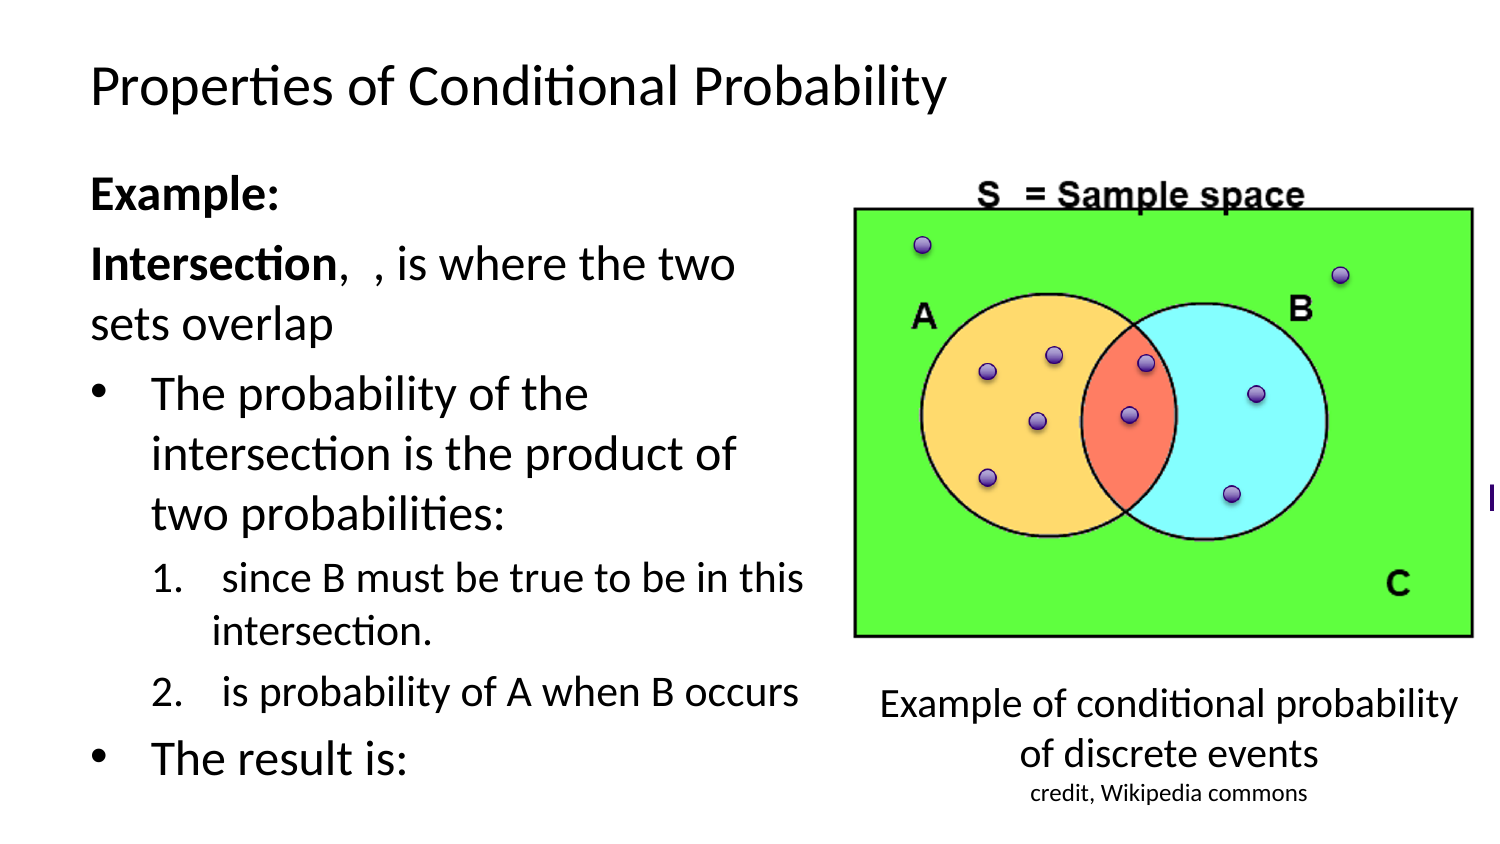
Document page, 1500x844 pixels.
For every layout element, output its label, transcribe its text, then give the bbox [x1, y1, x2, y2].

picture [828, 174, 1494, 648]
text_box Example of conditional probability of discrete events credit, Wikipedia commons [858, 668, 1481, 753]
title Properties of Conditional Probability [75, 33, 1425, 131]
